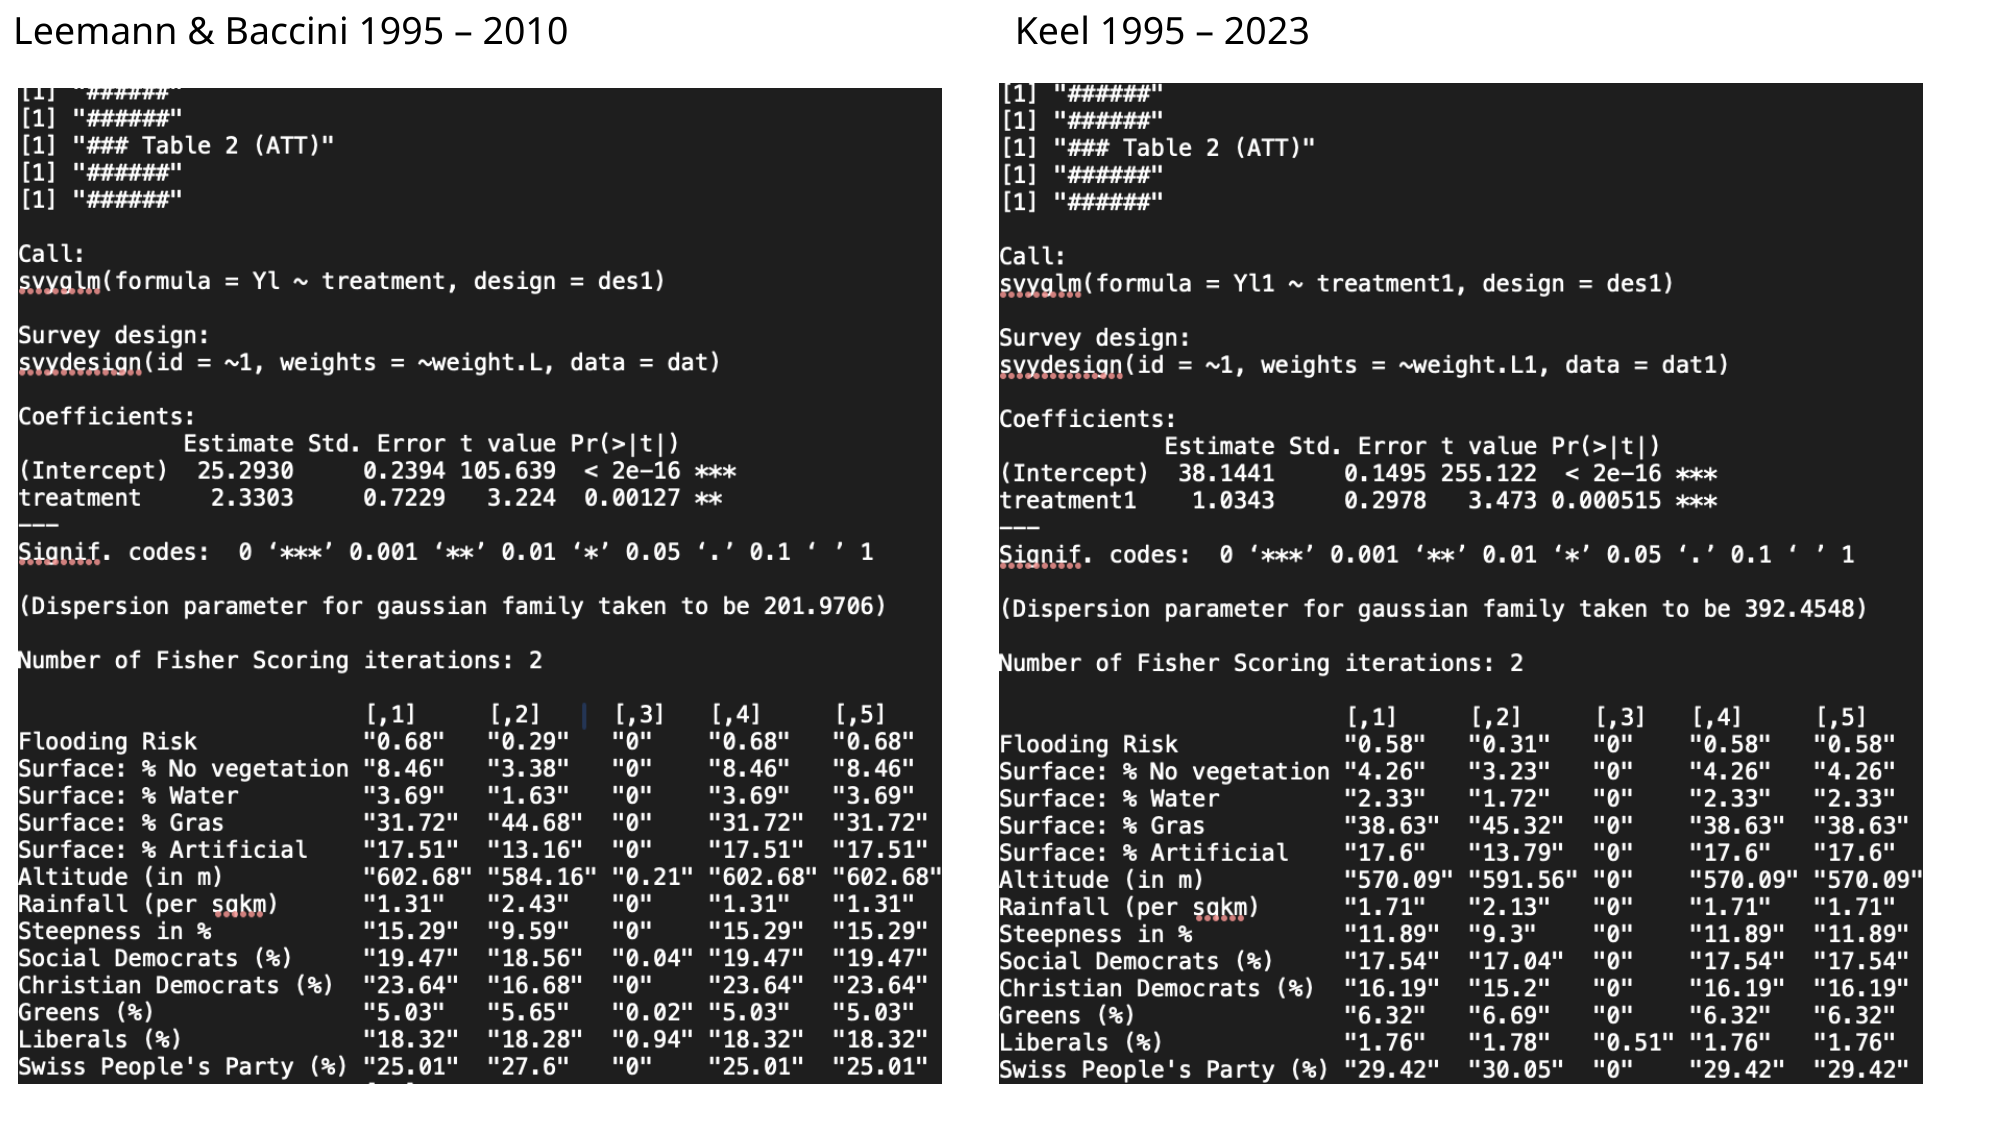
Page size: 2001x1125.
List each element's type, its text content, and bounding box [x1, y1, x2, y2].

text_box Keel 1995 – 2023 [999, 0, 1555, 60]
picture [999, 83, 1924, 1085]
picture [18, 87, 942, 1085]
text_box Leemann & Baccini 1995 – 2010 [0, 0, 594, 60]
